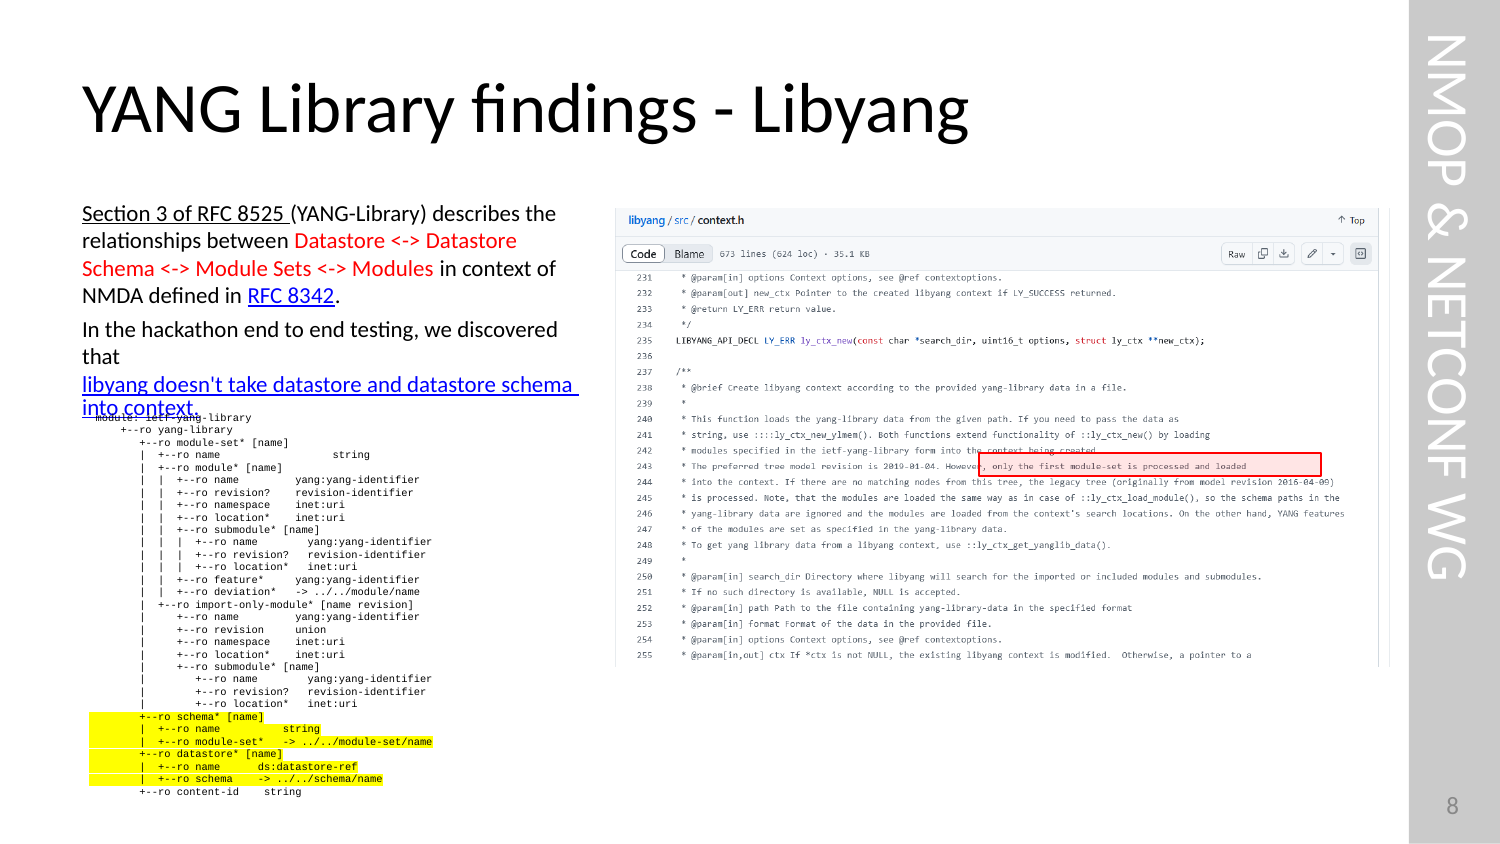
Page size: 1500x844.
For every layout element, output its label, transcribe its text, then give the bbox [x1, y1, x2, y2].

picture [613, 207, 1395, 667]
text_box module: ietf-yang-library +--ro yang-library +--ro module-set* [name] | +--ro name string | +--ro module* [name] | | +--ro name yang:yang-identifier | | +--ro revision? revision-identifier | | +--ro namespace inet:uri | | +--ro location* inet:uri | | +--ro submodule* [name] | | | +--ro name yang:yang-identifier | | | +--ro revision? revision-identifier | | | +--ro location* inet:uri | | +--ro feature* yang:yang-identifier | | +--ro deviation* -> ../../module/name | +--ro import-only-module* [name revision] | +--ro name yang:yang-identifier | +--ro revision union | +--ro namespace inet:uri | +--ro location* inet:uri | +--ro submodule* [name] | +--ro name yang:yang-identifier | +--ro revision? revision-identifier | +--ro location* inet:uri +--ro schema* [name] | +--ro name string | +--ro module-set* -> ../../module-set/name +--ro datastore* [name] | +--ro name ds:datastore-ref | +--ro schema -> ../../schema/name +--ro content-id string [74, 403, 598, 805]
title YANG Library findings - Libyang [75, 33, 1407, 175]
slide_number 8 [1436, 552, 1467, 844]
text_box [1407, 0, 1500, 844]
text_box Section 3 of RFC 8525 (YANG-Library) describes the relationships between Datastore <-> Datastore Schema <-> Module Sets <-> Modules in context of NMDA defined in RFC 8342. In the hackathon end to end testing, we discovered that libyang doesn't take datastore and datastore schema into context. [74, 190, 589, 403]
text_box NMOP & NETCONF WG [1409, 17, 1495, 768]
